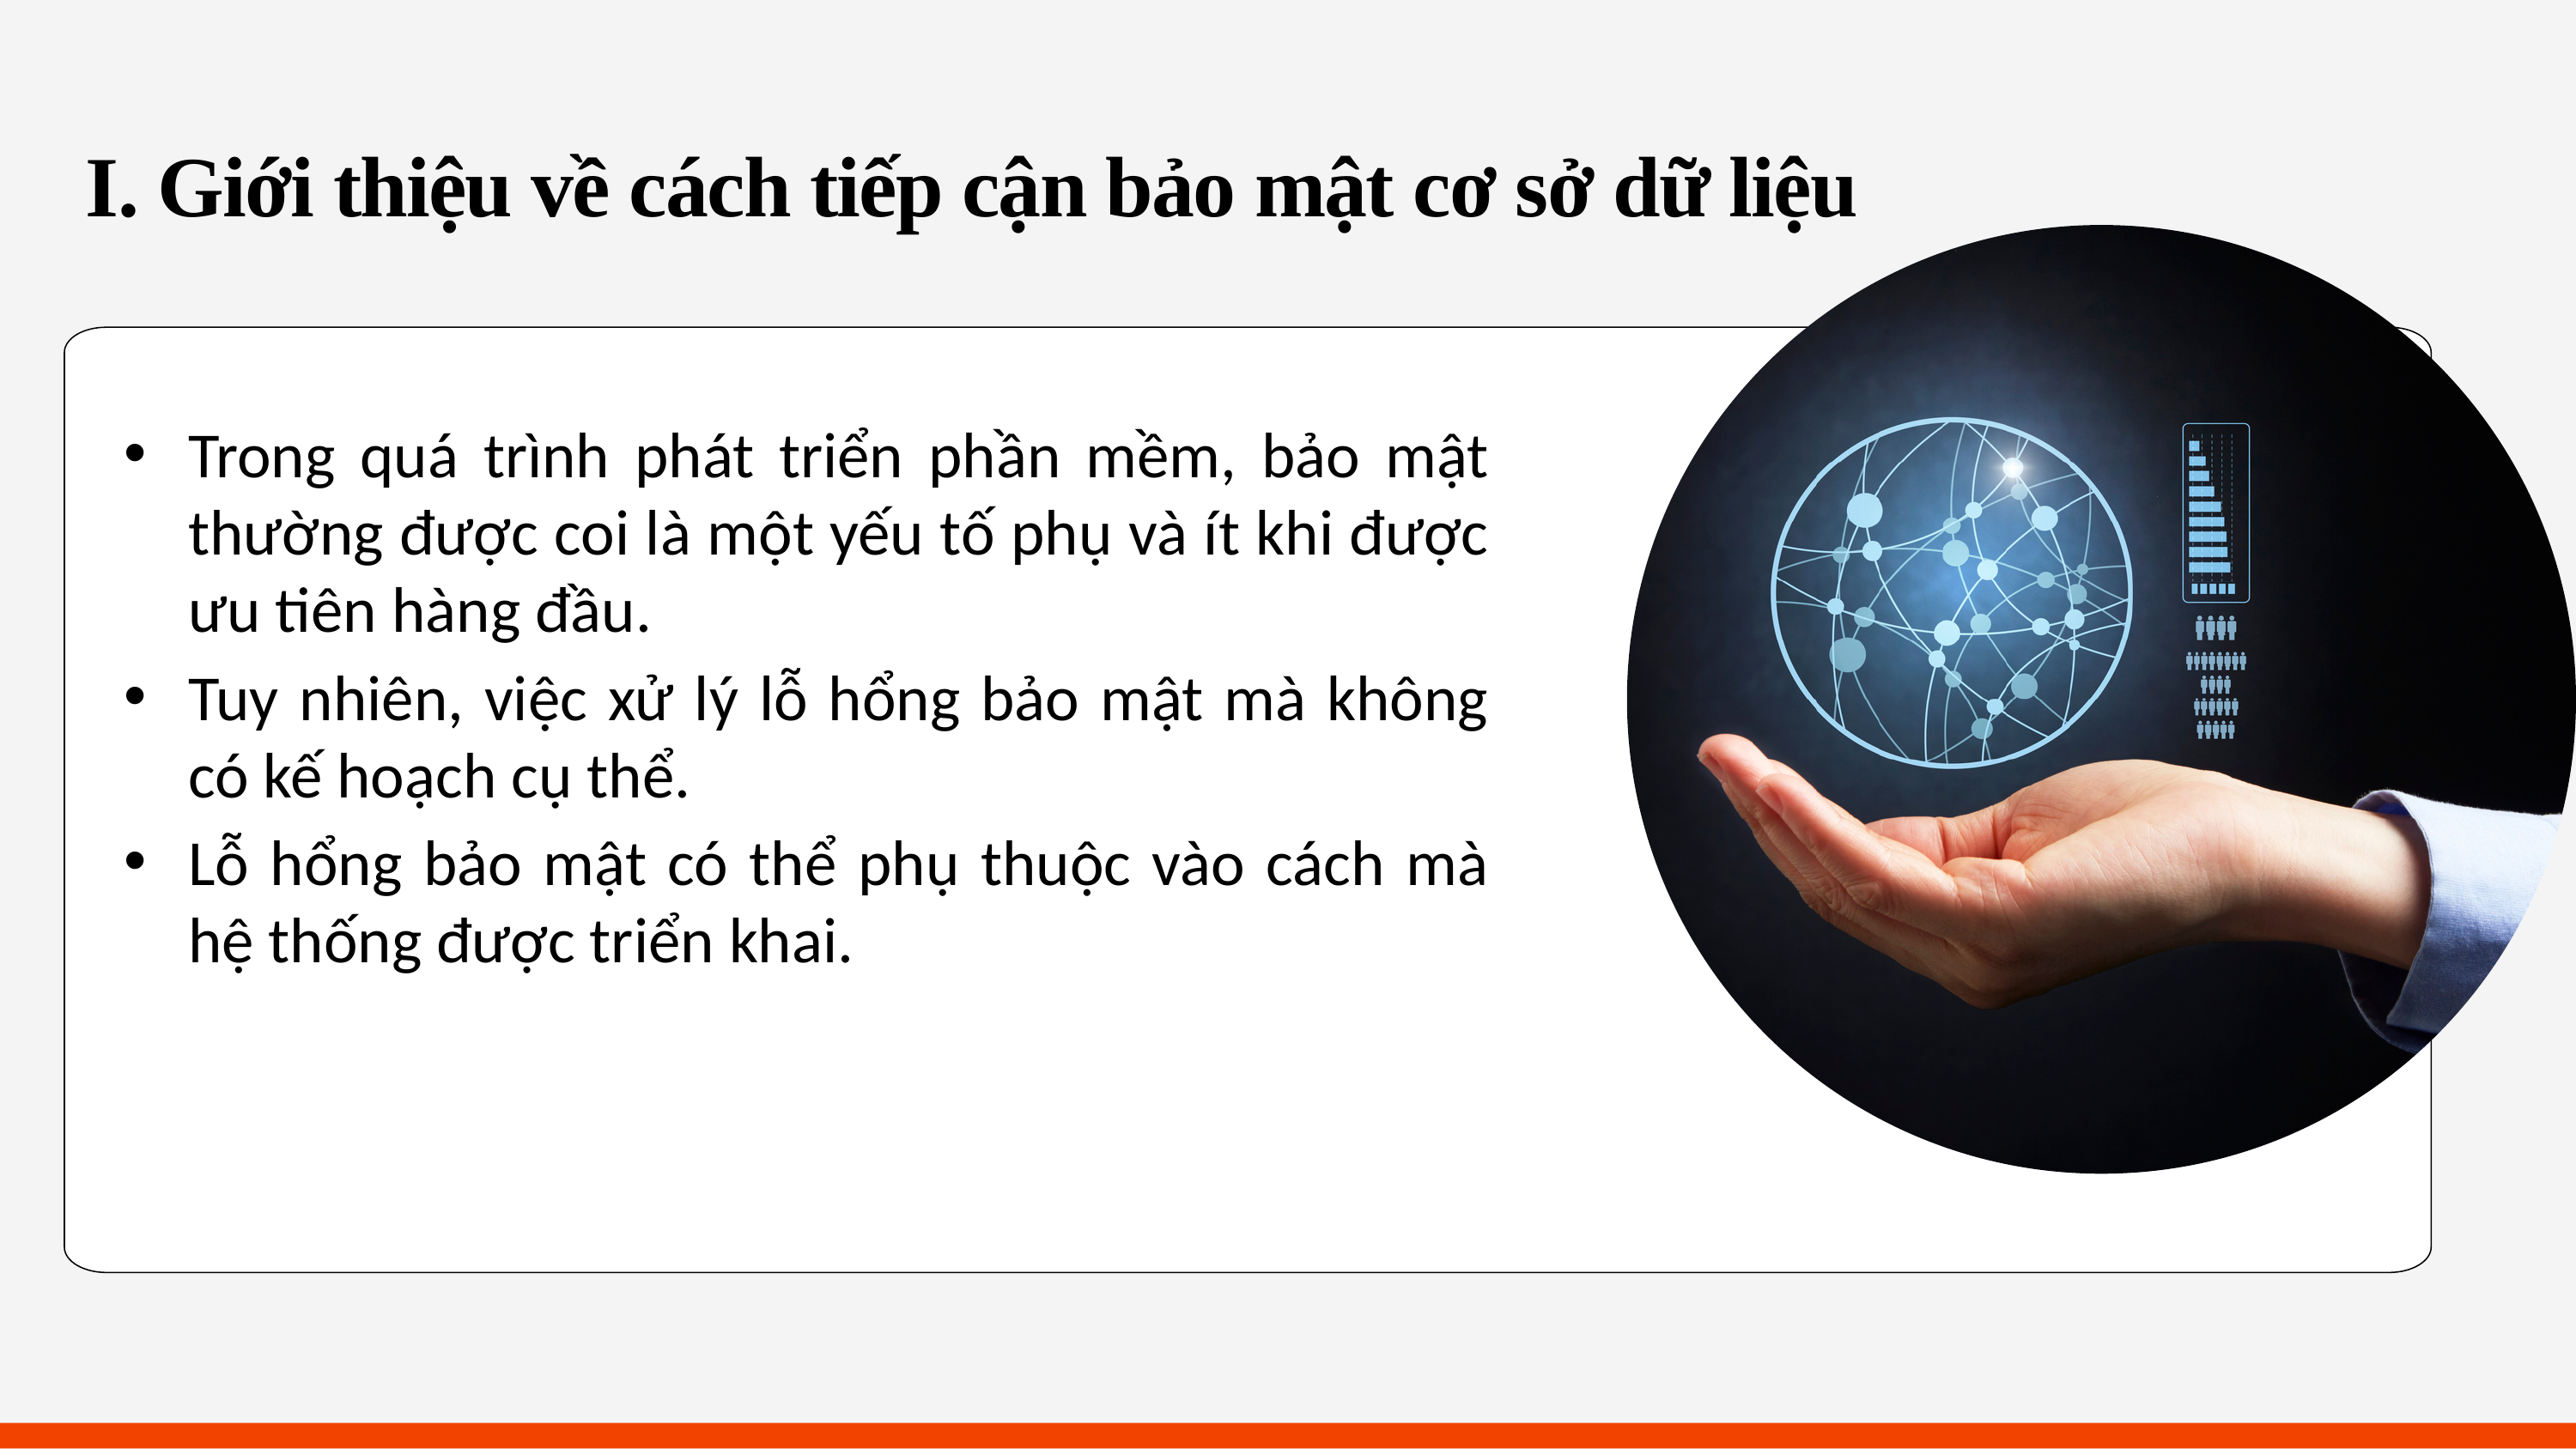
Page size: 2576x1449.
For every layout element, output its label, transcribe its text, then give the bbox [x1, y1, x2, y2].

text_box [1626, 224, 2576, 1174]
text_box [0, 1422, 2576, 1449]
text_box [64, 326, 2432, 1273]
text_box I. Giới thiệu về cách tiếp cận bảo mật cơ sở dữ liệu [85, 113, 2275, 234]
